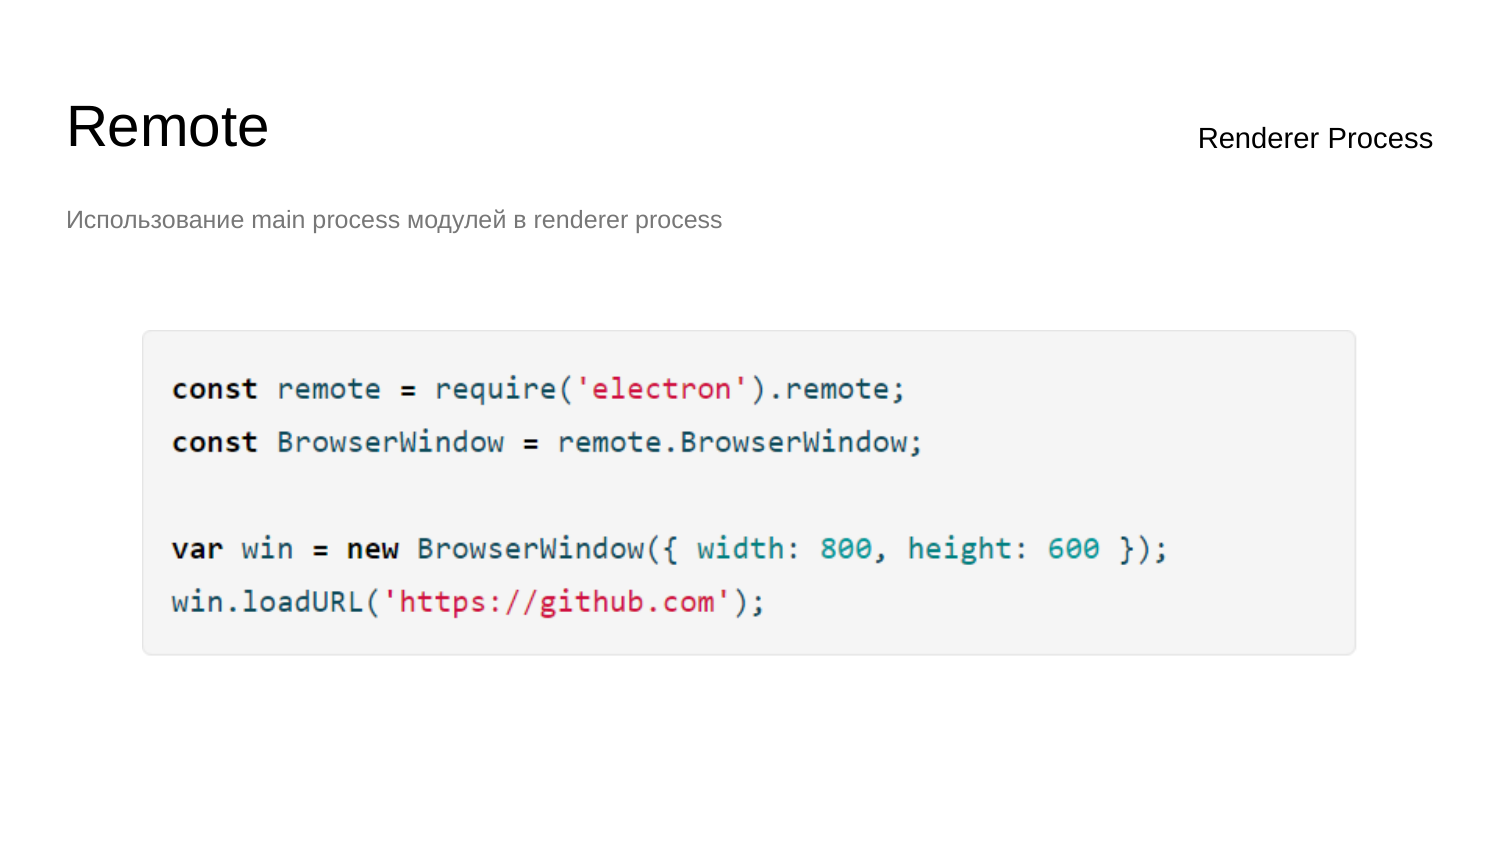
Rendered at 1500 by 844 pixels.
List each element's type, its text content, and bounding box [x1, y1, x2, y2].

list Использование main process модулей в renderer process [51, 189, 1449, 828]
title Remote [51, 72, 751, 167]
picture [141, 330, 1359, 660]
title Renderer Process [750, 104, 1449, 167]
